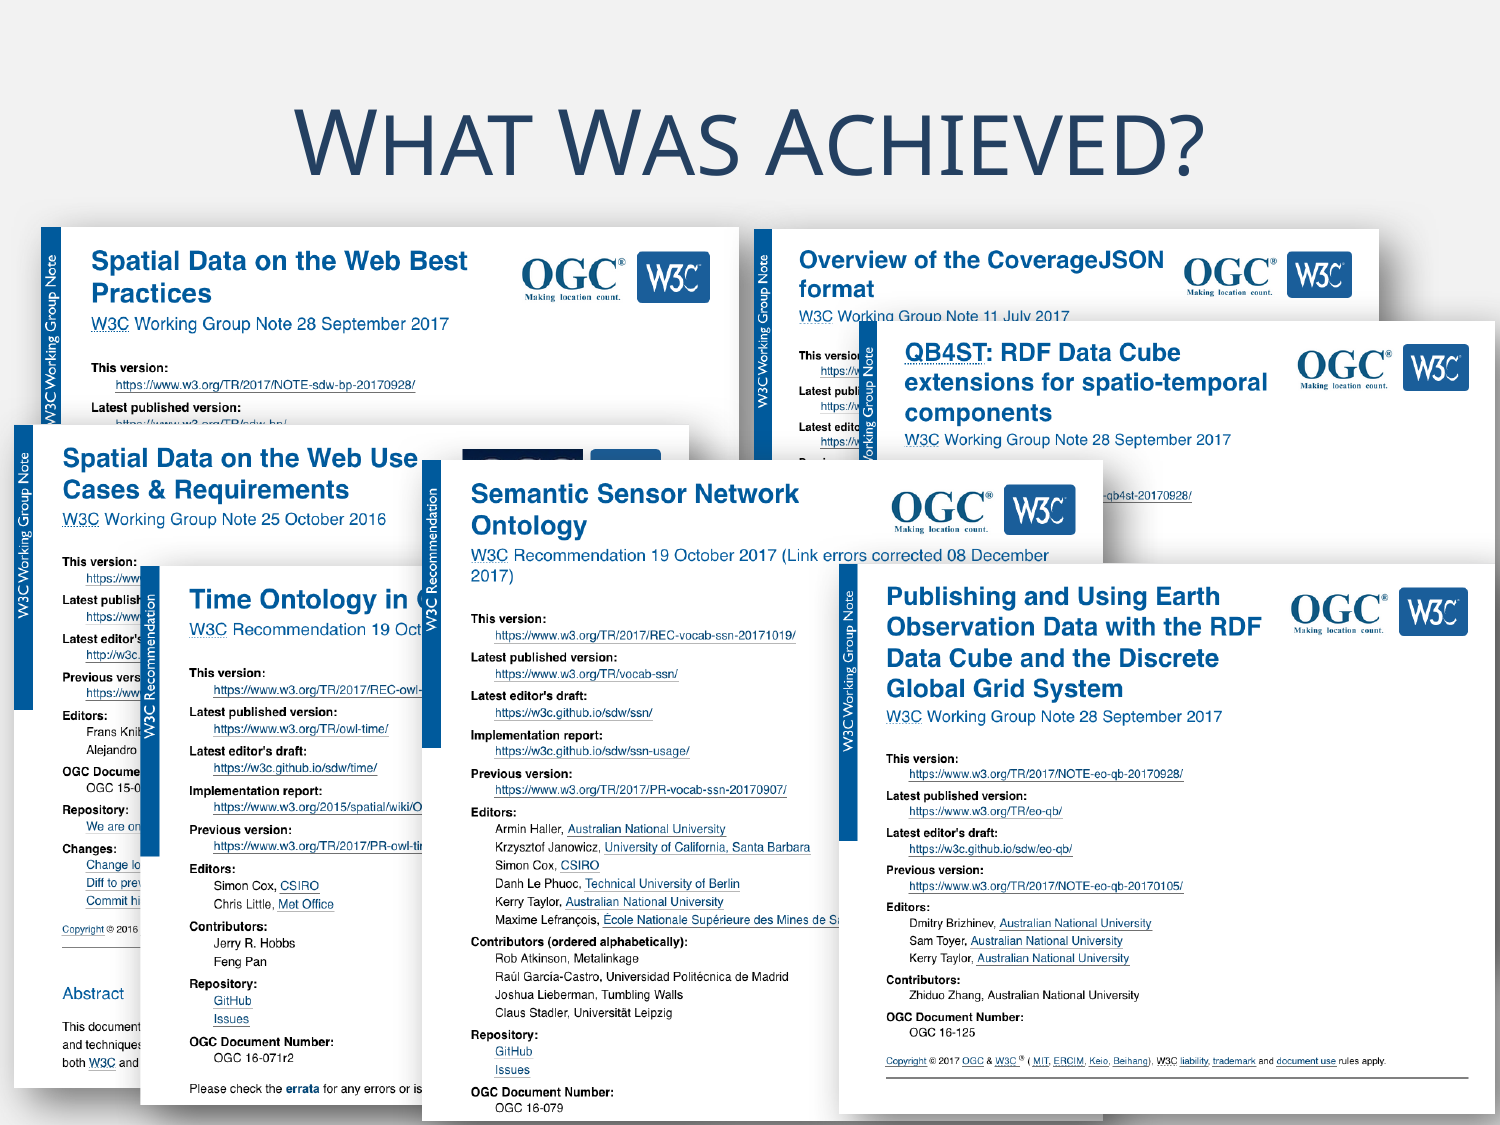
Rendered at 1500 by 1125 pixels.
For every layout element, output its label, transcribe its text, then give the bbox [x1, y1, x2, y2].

picture [14, 226, 1495, 1121]
title WHAT WAS ACHIEVED? [75, 45, 1425, 233]
